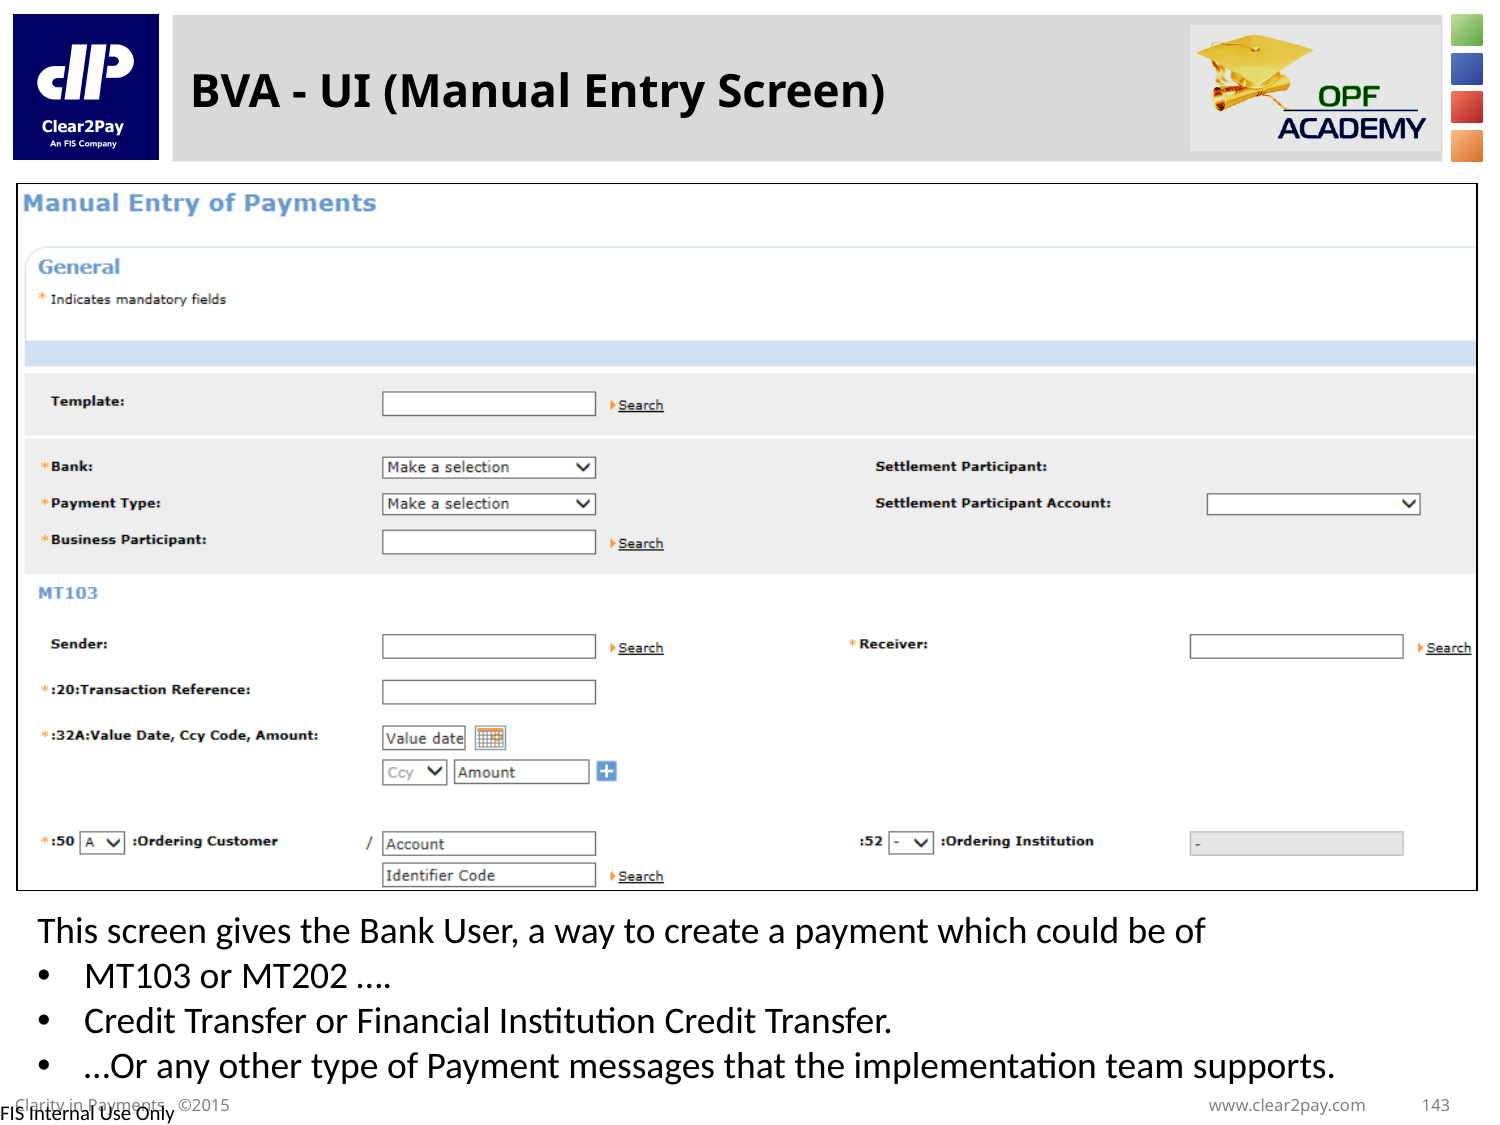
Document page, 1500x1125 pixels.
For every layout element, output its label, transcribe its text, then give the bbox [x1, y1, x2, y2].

text_box This screen gives the Bank User, a way to create a payment which could be of MT103 or MT202 …. Credit Transfer or Financial Institution Credit Transfer. …Or any other type of Payment messages that the implementation team supports. [22, 899, 1477, 1094]
picture [17, 184, 1477, 890]
picture [13, 14, 159, 160]
picture [1436, 25, 1441, 151]
title BVA - UI (Manual Entry Screen) [174, 24, 1436, 154]
